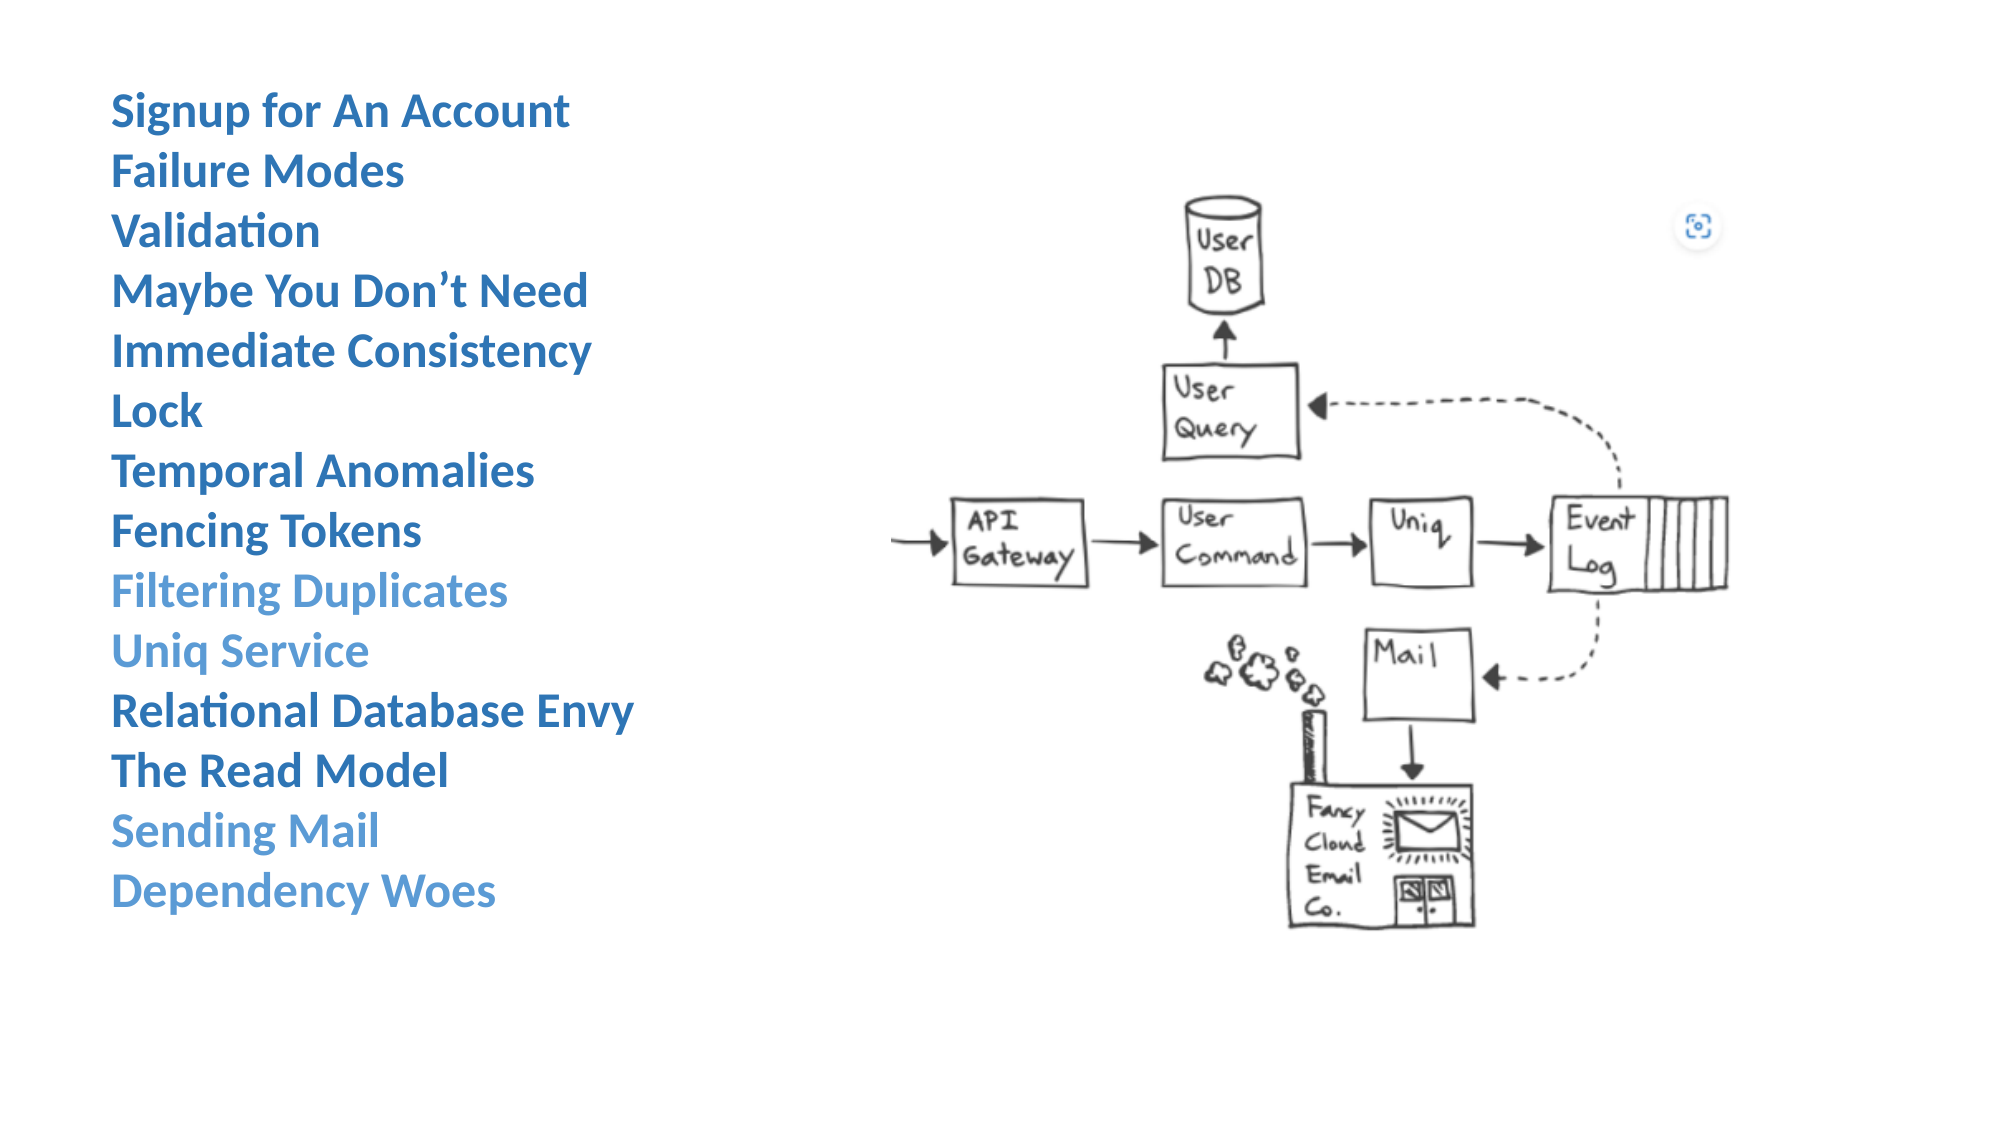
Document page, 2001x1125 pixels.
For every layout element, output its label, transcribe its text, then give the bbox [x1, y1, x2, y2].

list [891, 168, 1838, 957]
text_box Signup for An Account Failure Modes Validation Maybe You Don’t Need Immediate Consistency Lock Temporal Anomalies Fencing Tokens Filtering Duplicates Uniq Service Relational Database Envy The Read Model Sending Mail Dependency Woes [96, 70, 815, 985]
